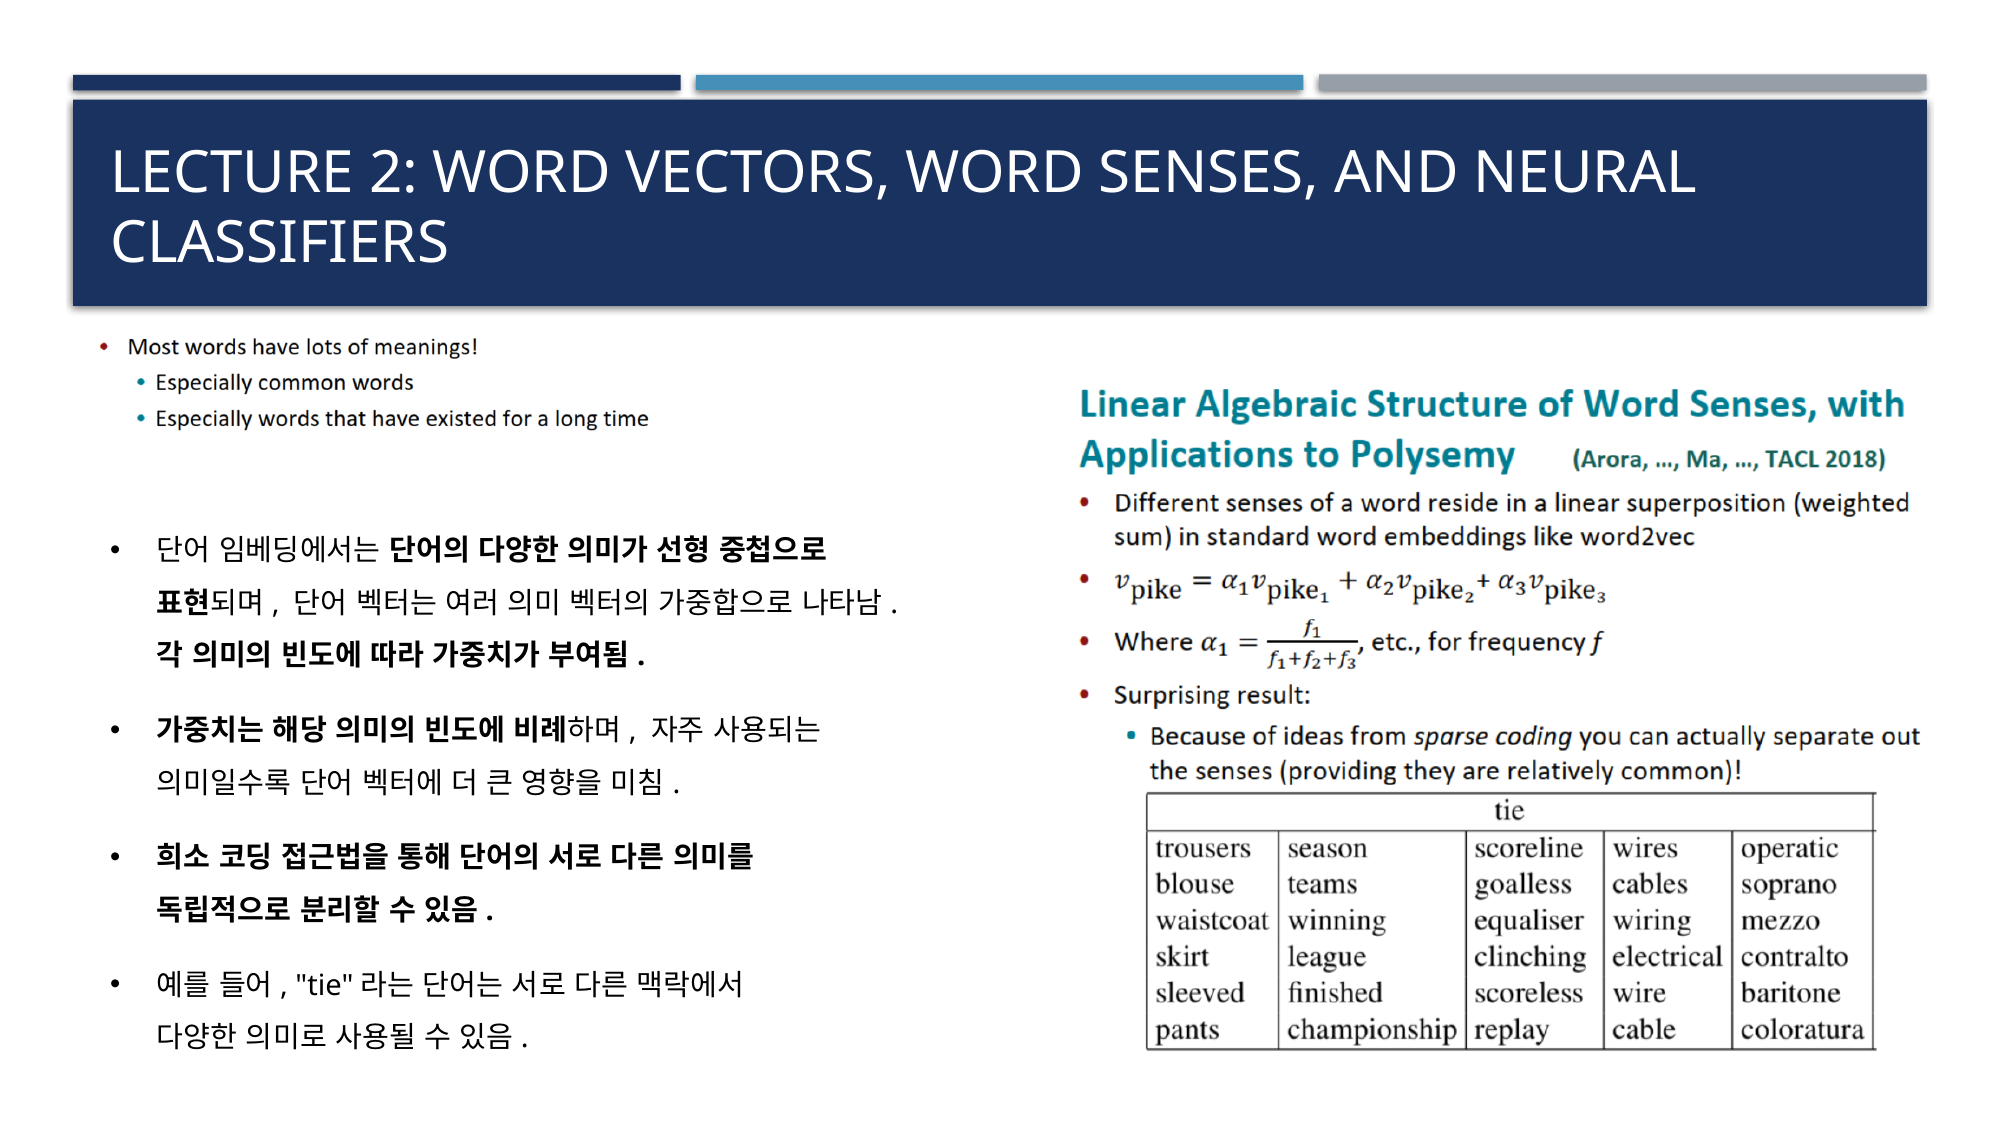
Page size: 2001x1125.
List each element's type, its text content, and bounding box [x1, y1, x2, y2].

picture [1062, 376, 1986, 1061]
title Lecture 2: Word Vectors, Word Senses, and Neural Classifiers [95, 119, 1905, 282]
text_box 단어 임베딩에서는 단어의 다양한 의미가 선형 중첩으로 표현되며, 단어 벡터는 여러 의미 벡터의 가중합으로 나타남. 각 의미의 빈도에 따라 가중치가 부여됨. 가중치는 해당 의미의 빈도에 비례하며, 자주 사용되는 의미일수록 단어 벡터에 더 큰 영향을 미침. 희소 코딩 접근법을 통해 단어의 서로 다른 의미를 독립적으로 분리할 수 있음. 예를 들어, "tie"라는 단어는 서로 다른 맥락에서 다양한 의미로 사용될 수 있음. [95, 506, 979, 1061]
picture [94, 331, 659, 458]
